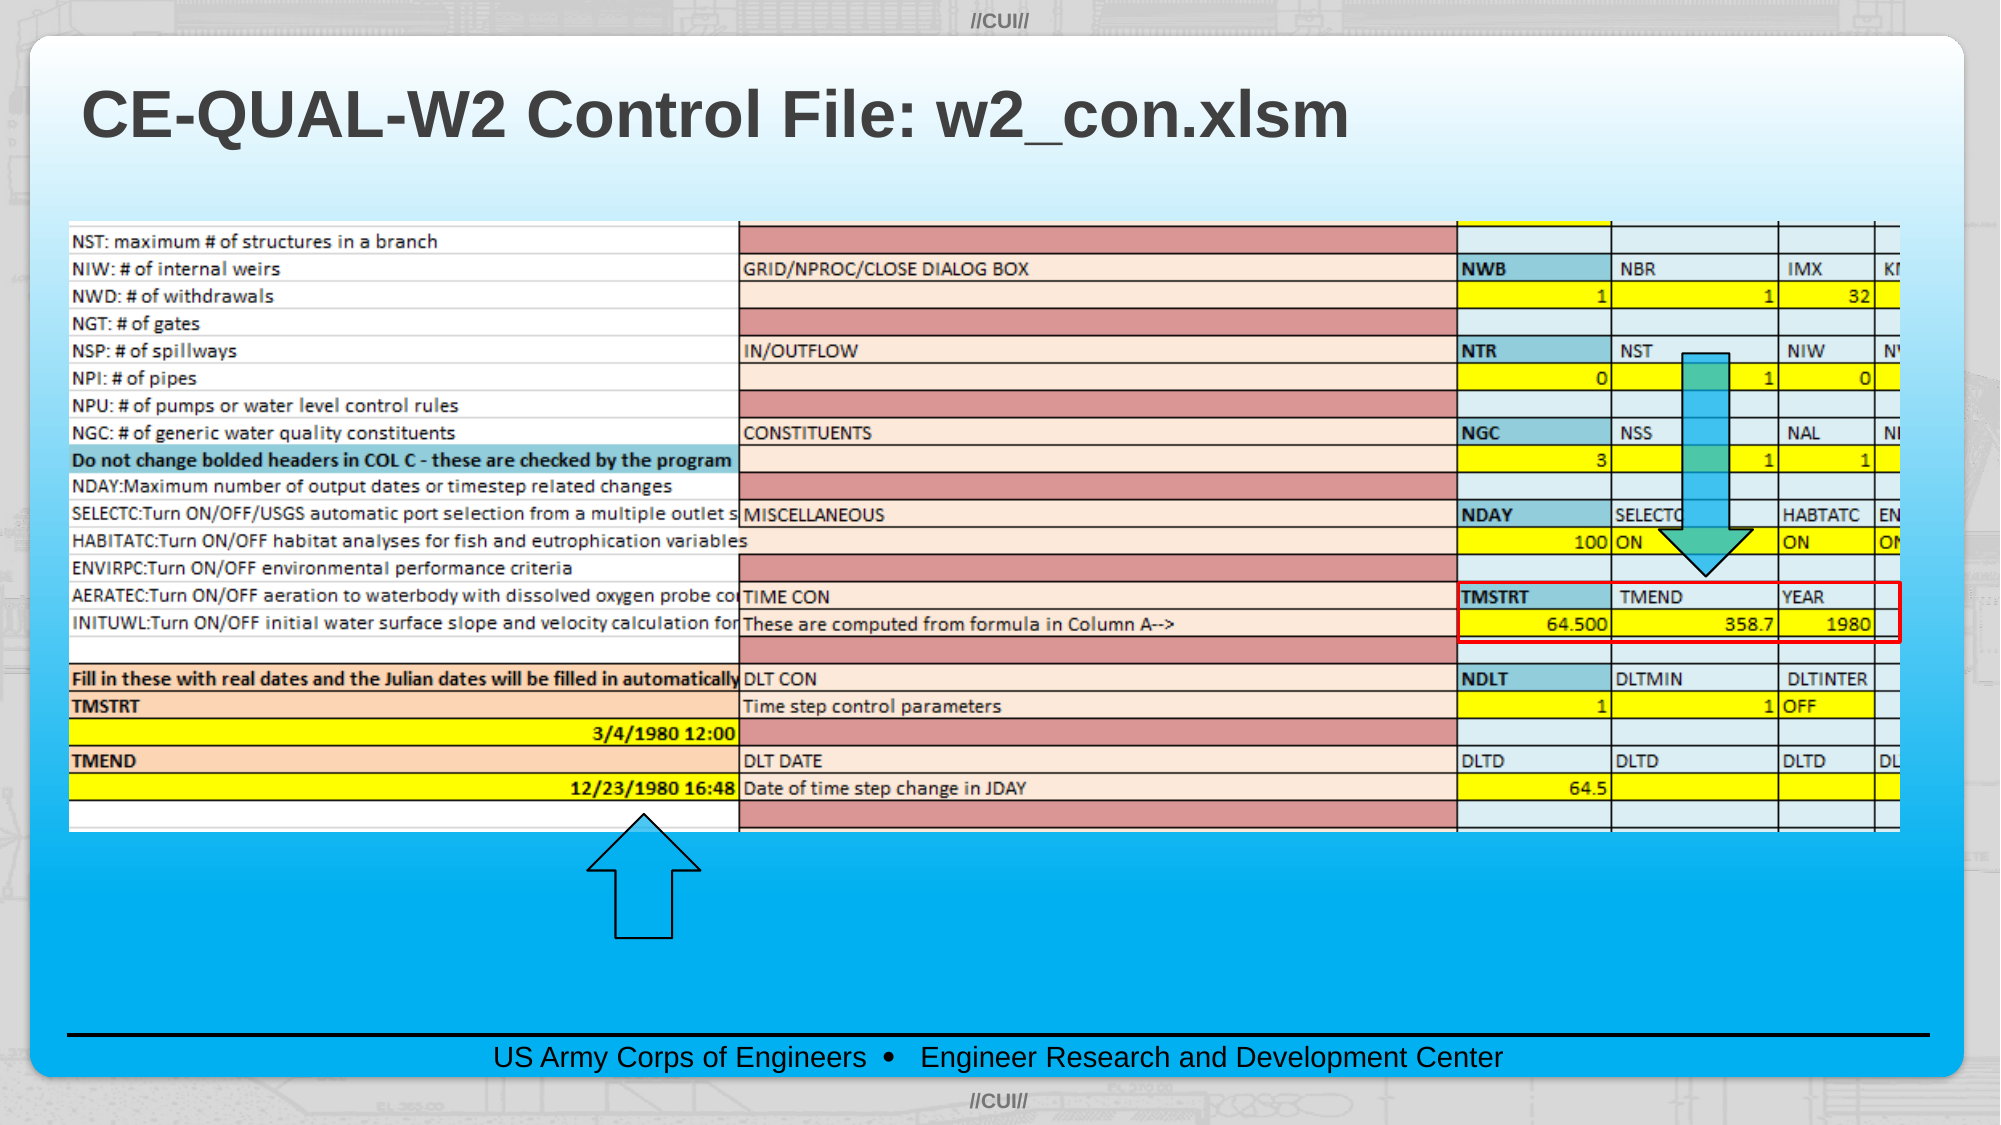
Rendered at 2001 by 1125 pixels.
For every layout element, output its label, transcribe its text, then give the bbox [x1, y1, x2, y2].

picture [0, 0, 2000, 1125]
text_box [585, 843, 703, 941]
title CE-QUAL-W2 Control File: w2_con.xlsm [66, 44, 1901, 178]
